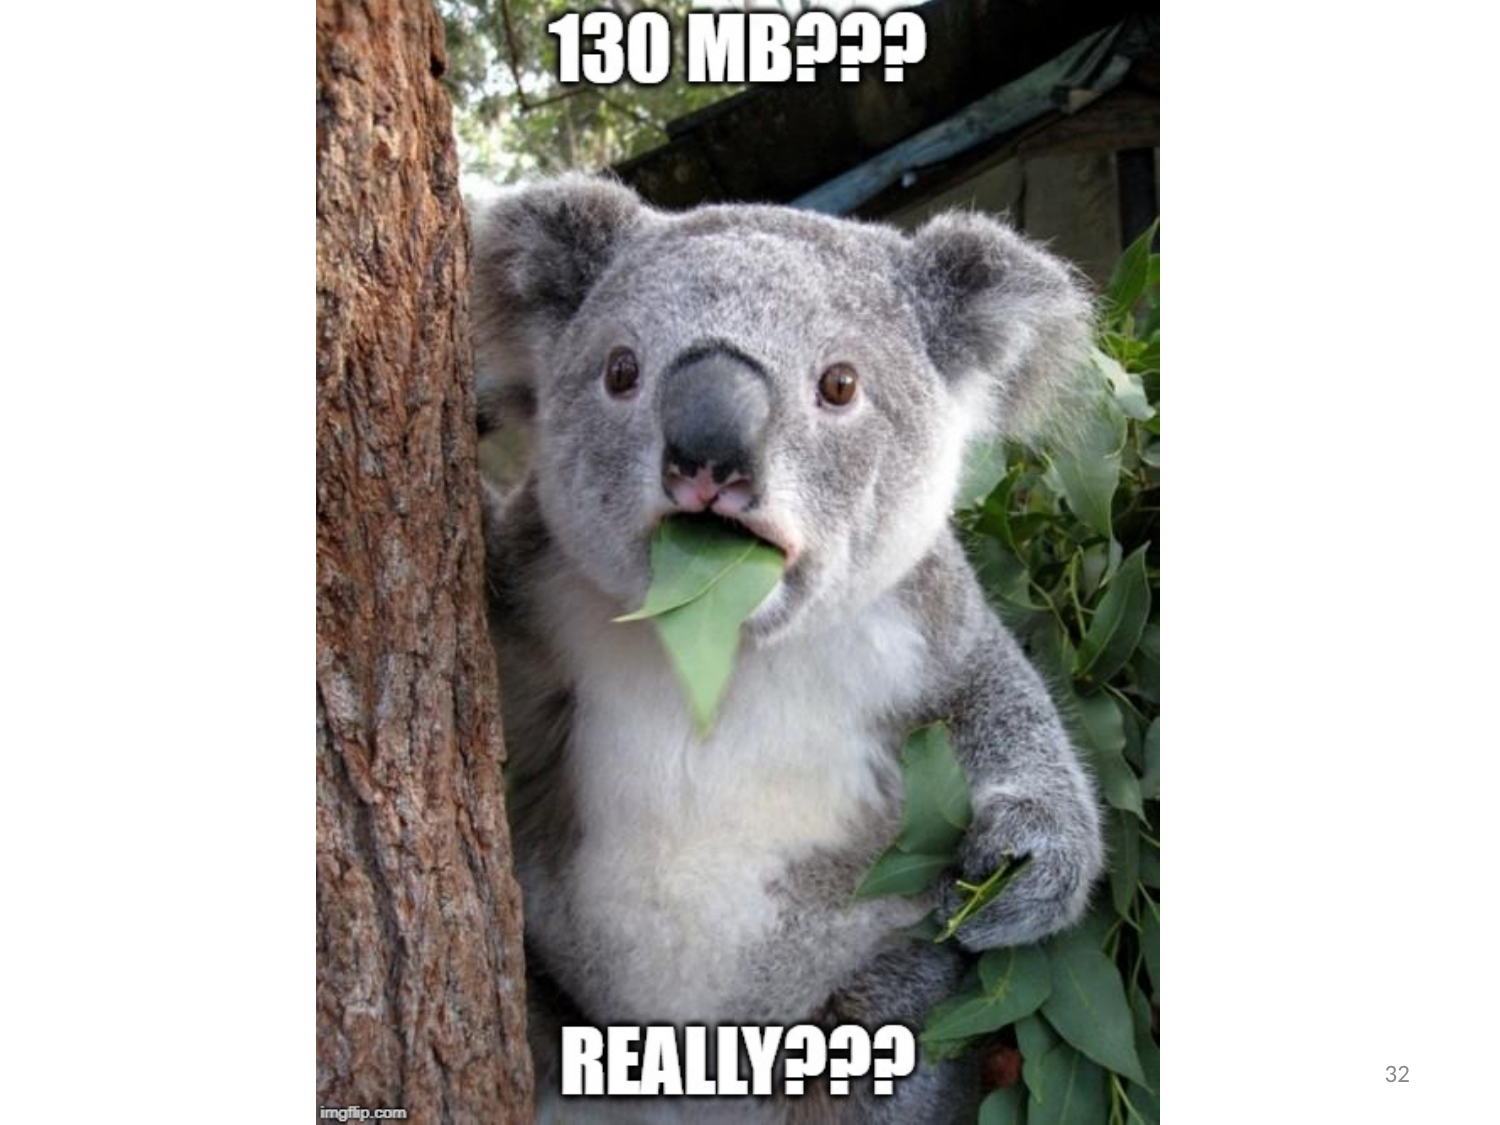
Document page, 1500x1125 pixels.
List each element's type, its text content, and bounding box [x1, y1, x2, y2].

picture [316, 0, 1160, 1125]
slide_number 32 [1164, 1042, 1425, 1103]
